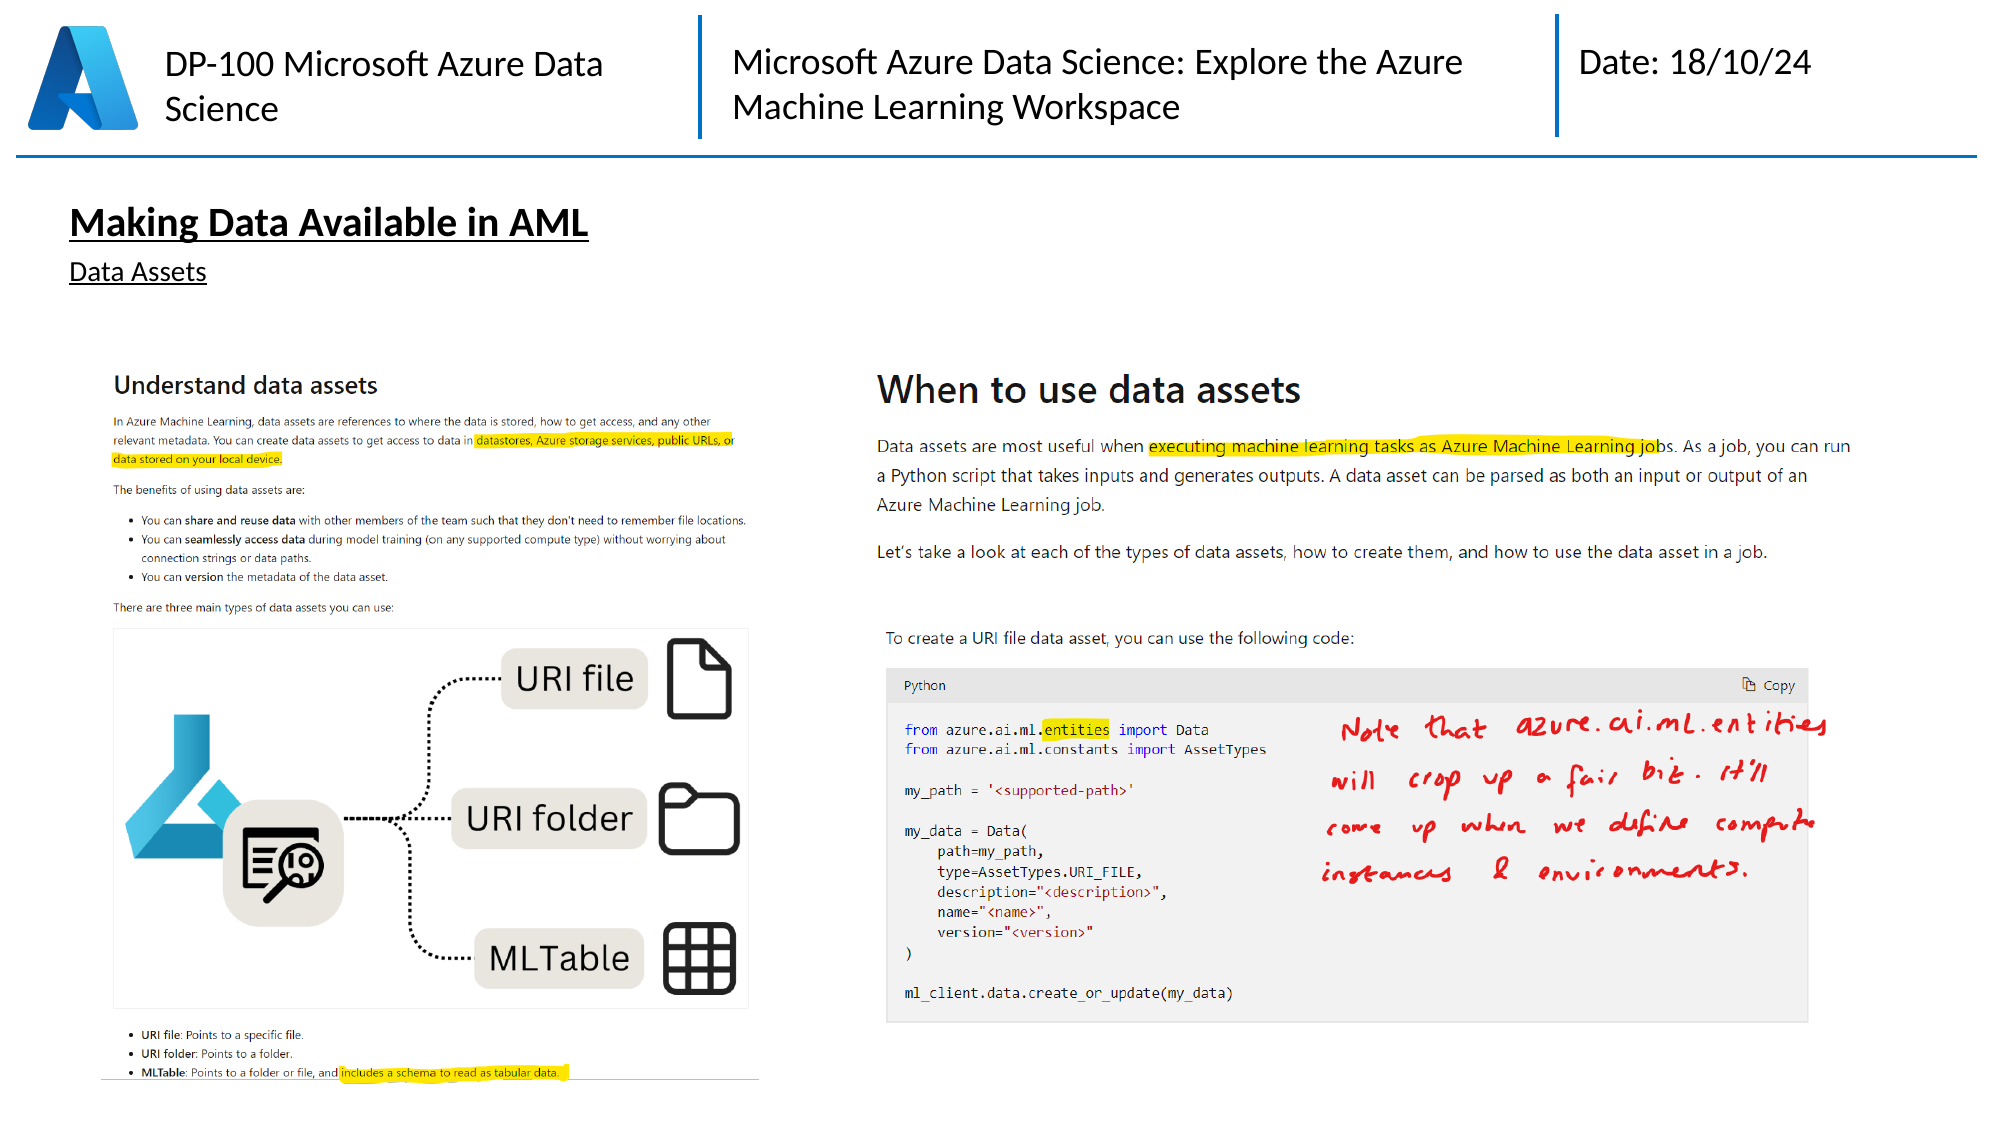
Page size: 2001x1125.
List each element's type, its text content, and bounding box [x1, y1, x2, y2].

picture [101, 367, 759, 1084]
picture [872, 618, 1826, 1025]
picture [23, 18, 143, 138]
picture [870, 357, 1892, 587]
text_box Making Data Available in AML Data Assets [54, 177, 936, 295]
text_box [16, 13, 1978, 157]
